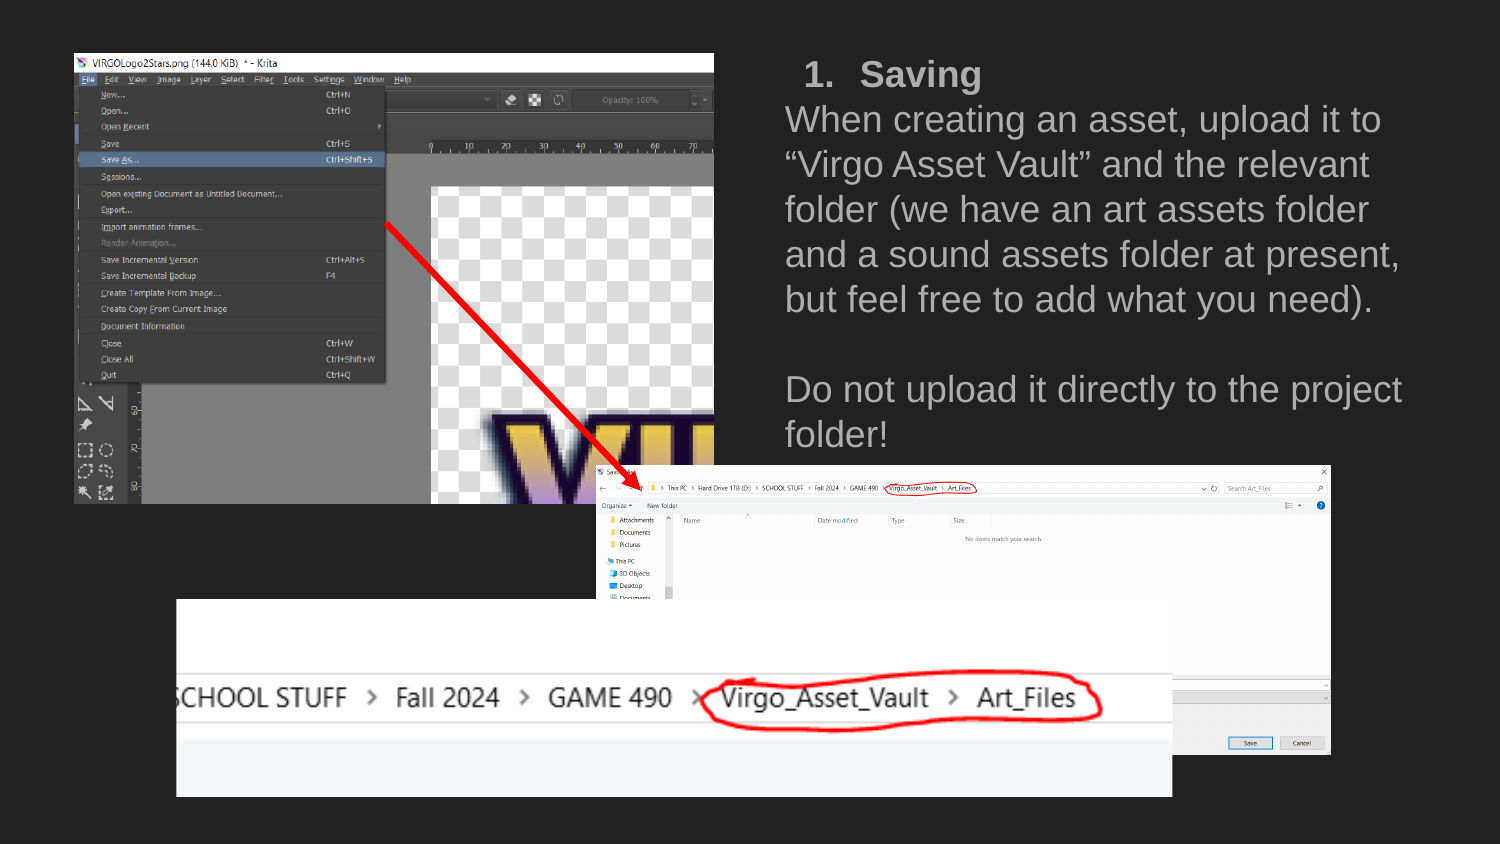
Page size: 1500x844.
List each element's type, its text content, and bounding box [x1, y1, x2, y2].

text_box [385, 222, 642, 491]
text_box Saving When creating an asset, upload it to “Virgo Asset Vault” and the relevant folder (we have an art assets folder and a sound assets folder at present, but feel free to add what you need). Do not upload it directly to the project folder! [769, 34, 1430, 456]
picture [73, 53, 1331, 797]
